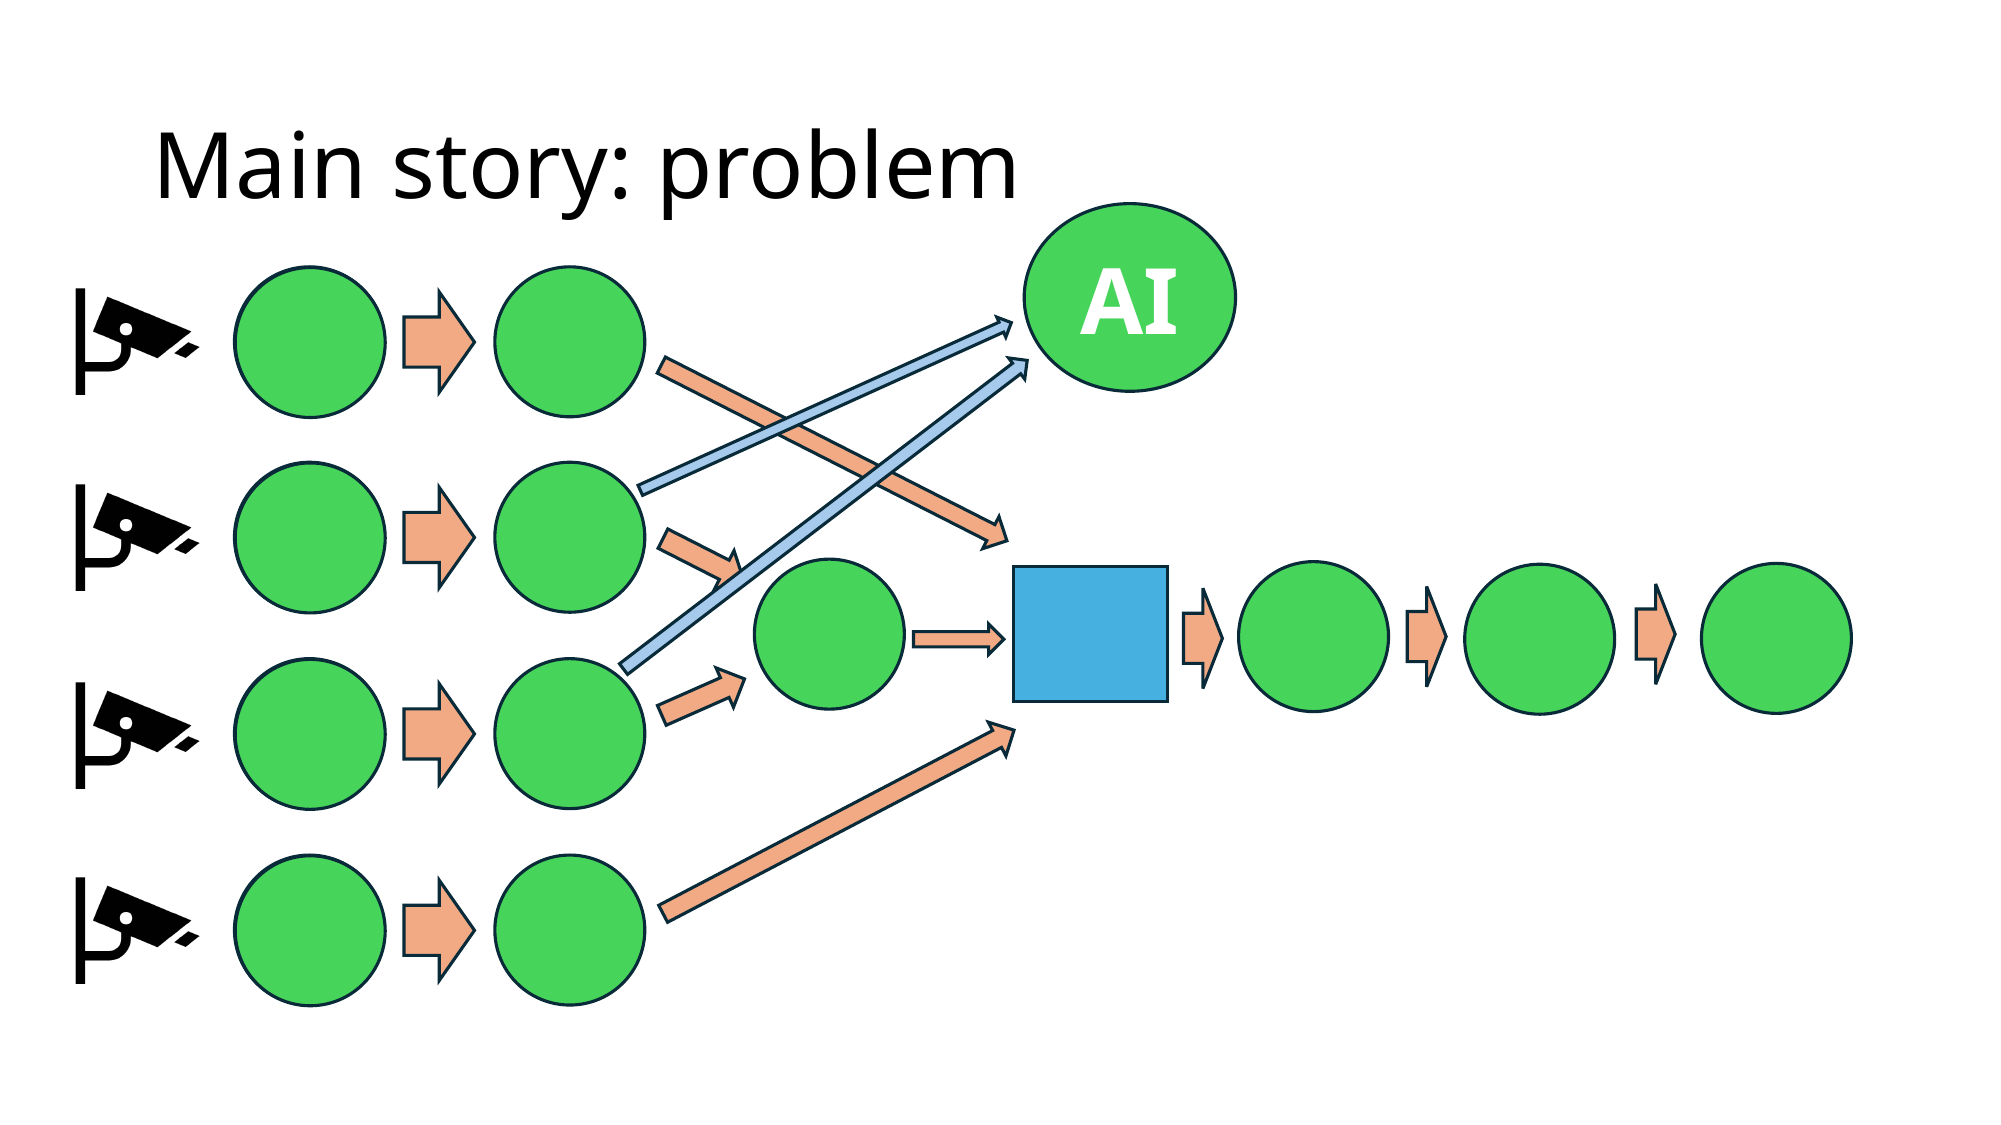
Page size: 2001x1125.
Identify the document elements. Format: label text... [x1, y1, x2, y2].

text_box [402, 287, 477, 398]
picture [61, 659, 213, 811]
text_box [655, 665, 747, 728]
text_box [402, 482, 477, 593]
text_box [656, 719, 1016, 925]
text_box [877, 472, 1009, 552]
text_box [233, 854, 387, 1008]
text_box [233, 461, 387, 615]
picture [61, 461, 213, 613]
text_box [493, 853, 647, 1007]
text_box [1012, 565, 1169, 703]
text_box [1236, 560, 1391, 714]
title Main story: problem [137, 59, 1863, 278]
text_box [1634, 583, 1677, 685]
text_box [655, 354, 785, 428]
text_box [1699, 561, 1854, 715]
picture [61, 266, 213, 418]
text_box [752, 557, 906, 711]
picture [61, 854, 213, 1006]
text_box [656, 526, 742, 591]
text_box AI [1022, 202, 1238, 393]
text_box [778, 425, 878, 478]
text_box [402, 875, 477, 986]
text_box [617, 355, 1029, 677]
text_box [402, 678, 477, 790]
text_box [636, 314, 1014, 498]
text_box [911, 620, 1007, 659]
text_box [233, 265, 387, 420]
text_box [1181, 587, 1225, 690]
text_box [493, 265, 647, 419]
text_box [493, 460, 647, 614]
text_box [1463, 562, 1617, 716]
text_box [493, 657, 647, 811]
text_box [233, 657, 387, 811]
text_box [1405, 585, 1448, 688]
